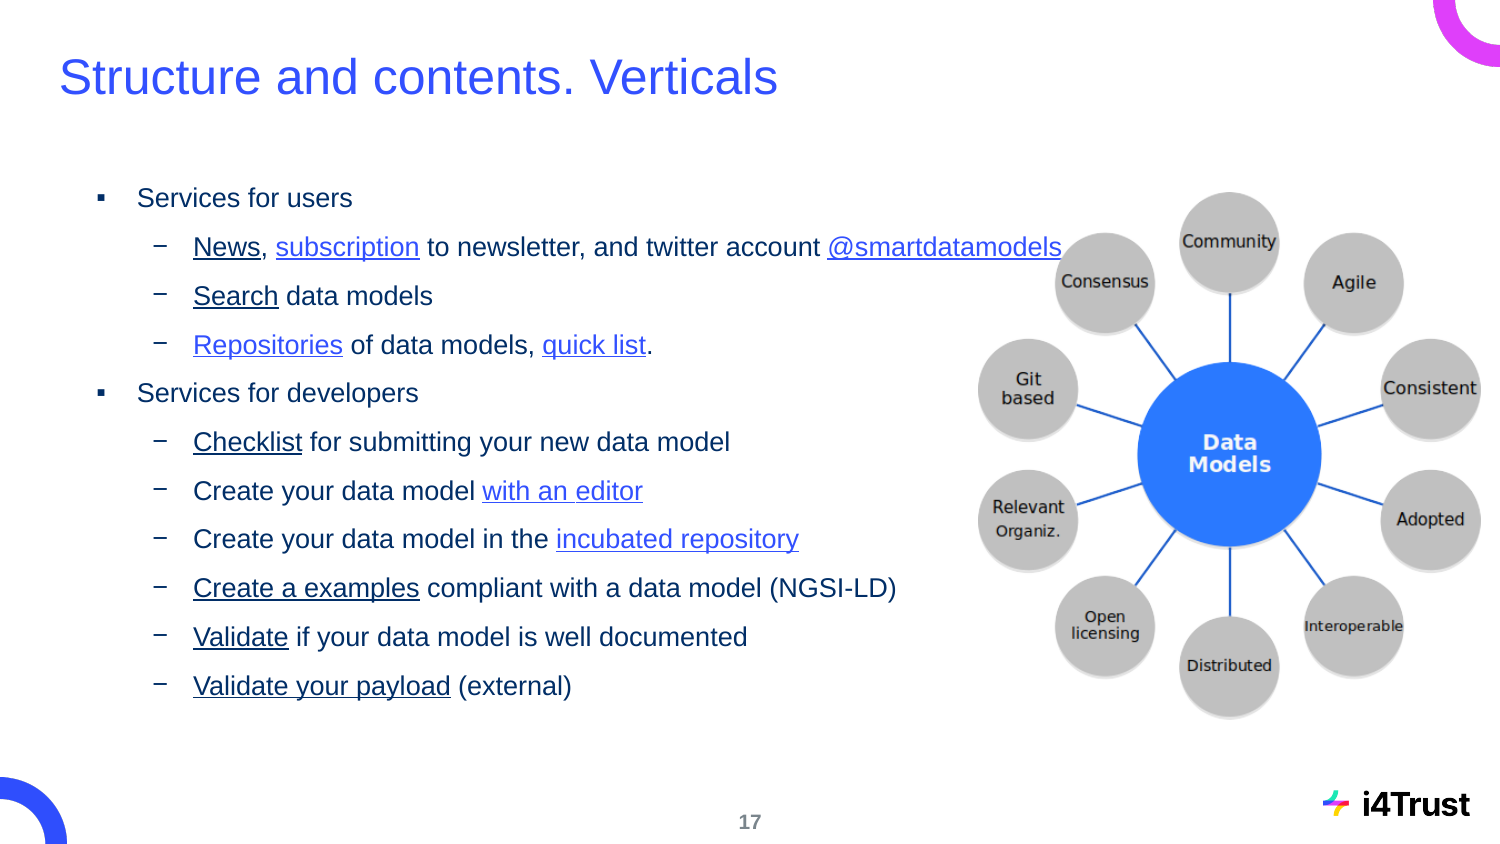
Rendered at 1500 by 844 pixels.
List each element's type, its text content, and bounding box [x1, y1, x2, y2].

text_box Services for users News, subscription to newsletter, and twitter account @smartdatamodels Search data models Repositories of data models, quick list. Services for developers Checklist for submitting your new data model Create your data model with an editor Create your data model in the incubated repository Create a examples compliant with a data model (NGSI-LD) Validate if your data model is well documented Validate your payload (external) [69, 169, 1247, 791]
slide_number ‹#› [665, 798, 835, 844]
picture [977, 191, 1482, 720]
picture [1322, 782, 1471, 825]
picture [1433, 0, 1500, 67]
picture [0, 777, 67, 844]
title Structure and contents. Verticals [58, 44, 1388, 169]
